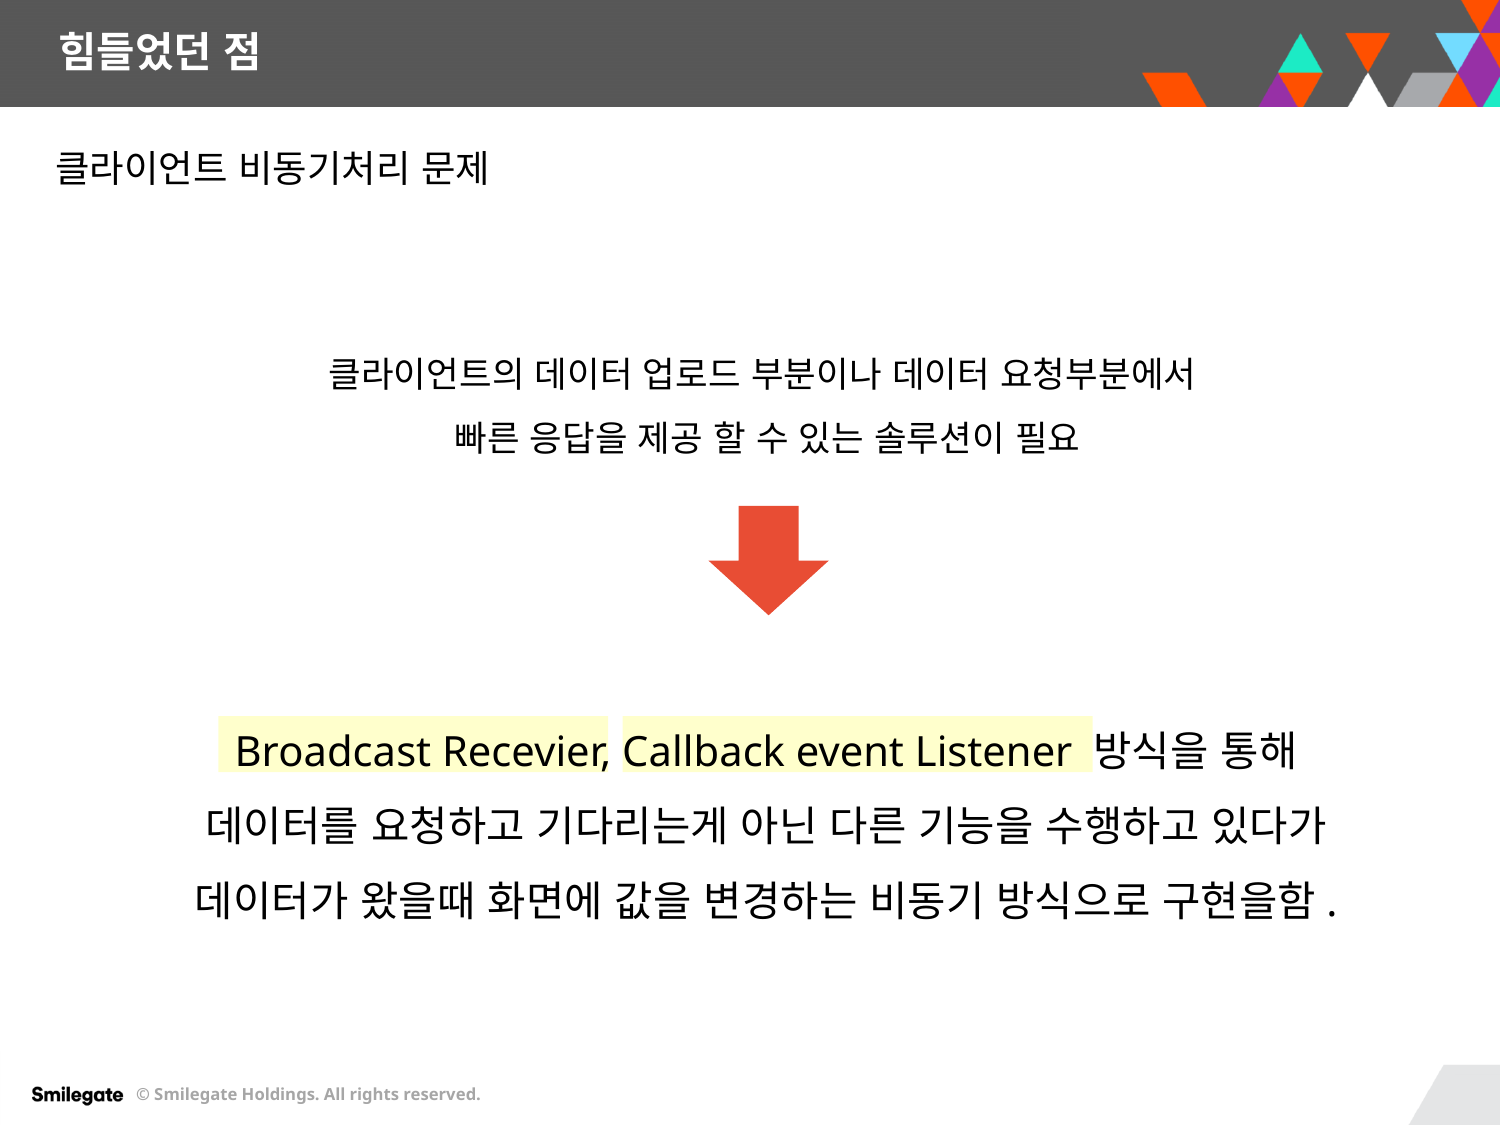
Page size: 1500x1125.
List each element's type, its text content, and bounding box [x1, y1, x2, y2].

picture [0, 0, 1500, 107]
text_box 클라이언트의 데이터 업로드 부분이나 데이터 요청부분에서 빠른 응답을 제공 할 수 있는 솔루션이 필요 [159, 323, 1376, 466]
picture [0, 1051, 136, 1125]
text_box Broadcast Recevier, Callback event Listener 방식을 통해 데이터를 요청하고 기다리는게 아닌 다른 기능을 수행하고 있다가 데이터가 왔을때 화면에 값을 변경하는 비동기 방식으로 구현을함. [157, 692, 1375, 933]
text_box 클라이언트 비동기처리 문제 [40, 137, 1211, 197]
text_box [706, 503, 831, 617]
text_box 힘들었던 점 [43, 18, 278, 84]
picture [1377, 1051, 1500, 1125]
